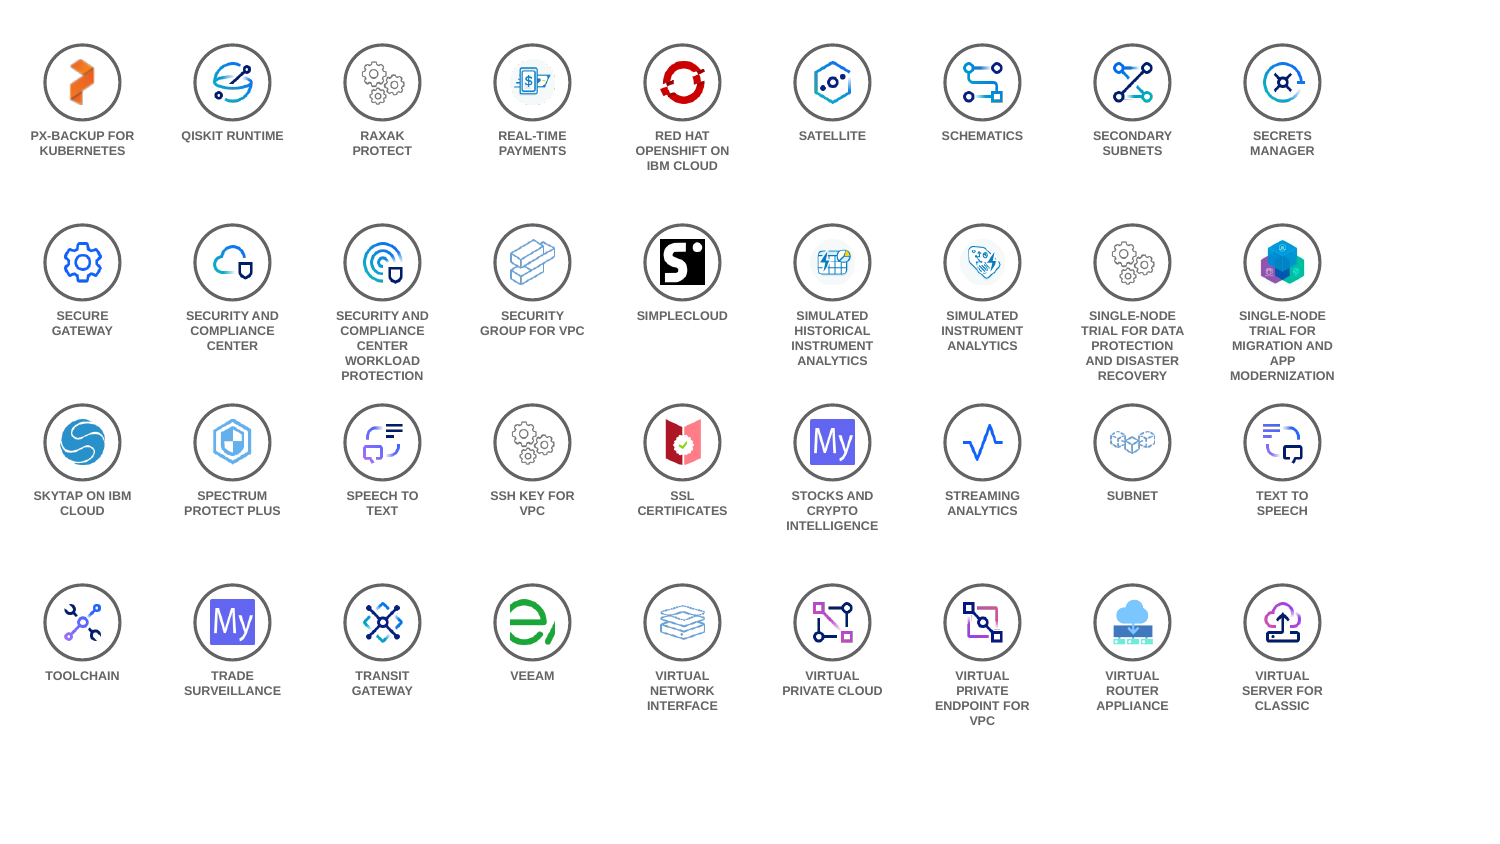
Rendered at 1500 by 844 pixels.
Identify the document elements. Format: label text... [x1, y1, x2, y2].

text_box [644, 404, 720, 480]
text_box [1259, 652, 1306, 660]
text_box [794, 584, 870, 650]
picture [509, 419, 556, 466]
text_box [1109, 652, 1156, 660]
text_box STOCKS AND CRYPTO INTELLIGENCE [779, 487, 885, 533]
text_box [359, 292, 406, 300]
picture [209, 599, 256, 646]
text_box [44, 584, 120, 650]
text_box SECURITY AND COMPLIANCE CENTER WORKLOAD PROTECTION [329, 307, 435, 383]
text_box [59, 112, 106, 120]
picture [359, 239, 406, 286]
text_box SIMULATED INSTRUMENT ANALYTICS [929, 307, 1035, 353]
text_box [59, 292, 106, 300]
picture [1259, 599, 1306, 646]
text_box [794, 224, 870, 290]
text_box [509, 292, 556, 300]
text_box REAL-TIME PAYMENTS [479, 127, 585, 158]
text_box VIRTUAL SERVER FOR CLASSIC [1229, 667, 1335, 713]
picture [659, 239, 706, 286]
picture [659, 59, 706, 106]
picture [509, 239, 556, 286]
text_box [1259, 112, 1306, 120]
text_box SSL CERTIFICATES [629, 487, 735, 518]
text_box [209, 652, 256, 660]
text_box VIRTUAL PRIVATE CLOUD [779, 667, 885, 698]
text_box [359, 652, 406, 660]
text_box SECURE GATEWAY [29, 307, 135, 338]
picture [1259, 59, 1306, 106]
text_box [944, 44, 1020, 110]
picture [659, 419, 706, 466]
text_box TRANSIT GATEWAY [329, 667, 435, 698]
text_box [1094, 44, 1170, 110]
picture [209, 419, 256, 466]
picture [509, 59, 556, 106]
picture [1259, 239, 1306, 286]
picture [359, 419, 406, 466]
text_box [1094, 224, 1170, 290]
picture [59, 599, 106, 646]
picture [959, 599, 1006, 646]
text_box SUBNET [1079, 487, 1185, 503]
text_box [944, 584, 1020, 650]
text_box SECURITY AND COMPLIANCE CENTER [179, 307, 285, 353]
text_box SECRETS MANAGER [1229, 127, 1335, 158]
text_box SKYTAP ON IBM CLOUD [29, 487, 135, 518]
text_box [509, 652, 556, 660]
text_box [344, 404, 420, 480]
text_box TRADE SURVEILLANCE [179, 667, 285, 698]
text_box [1244, 404, 1320, 480]
text_box [44, 404, 120, 480]
text_box [944, 224, 1020, 290]
text_box [809, 112, 856, 120]
text_box VIRTUAL NETWORK INTERFACE [629, 667, 735, 713]
picture [1109, 239, 1156, 286]
text_box [194, 584, 270, 650]
picture [809, 599, 856, 646]
picture [359, 599, 406, 646]
picture [359, 59, 406, 106]
text_box [209, 112, 256, 120]
text_box [1109, 292, 1156, 300]
picture [659, 599, 706, 646]
text_box STREAMING ANALYTICS [929, 487, 1035, 518]
text_box VIRTUAL PRIVATE ENDPOINT FOR VPC [929, 667, 1035, 728]
picture [59, 239, 106, 286]
text_box [1244, 584, 1320, 650]
text_box [959, 112, 1006, 120]
text_box [659, 292, 706, 300]
text_box [44, 44, 120, 110]
text_box RAXAK PROTECT [329, 127, 435, 158]
text_box SECONDARY SUBNETS [1079, 127, 1185, 158]
text_box [944, 404, 1020, 480]
picture [209, 239, 256, 286]
text_box [959, 652, 1006, 660]
text_box [344, 224, 420, 290]
picture [809, 239, 856, 286]
text_box QISKIT RUNTIME [179, 127, 285, 143]
text_box [809, 292, 856, 300]
text_box [494, 224, 570, 290]
text_box SPEECH TO TEXT [329, 487, 435, 518]
picture [1109, 419, 1156, 466]
text_box [1244, 224, 1320, 290]
text_box [809, 652, 856, 660]
text_box [509, 112, 556, 120]
picture [1109, 599, 1156, 646]
text_box [194, 404, 270, 480]
text_box [494, 584, 570, 650]
text_box SINGLE-NODE TRIAL FOR DATA PROTECTION AND DISASTER RECOVERY [1079, 307, 1185, 383]
picture [959, 419, 1006, 466]
text_box SINGLE-NODE TRIAL FOR MIGRATION AND APP MODERNIZATION [1229, 307, 1335, 383]
text_box SATELLITE [779, 127, 885, 143]
picture [59, 59, 106, 106]
picture [59, 419, 106, 466]
text_box [644, 44, 720, 110]
text_box [959, 292, 1006, 300]
text_box [1244, 44, 1320, 110]
text_box SSH KEY FOR VPC [479, 487, 585, 518]
picture [509, 599, 556, 646]
text_box [1094, 404, 1170, 480]
picture [209, 59, 256, 106]
text_box [794, 44, 870, 110]
text_box [194, 44, 270, 110]
text_box [59, 652, 106, 660]
text_box [44, 224, 120, 290]
text_box [1094, 584, 1170, 650]
text_box VEEAM [479, 667, 585, 683]
text_box VIRTUAL ROUTER APPLIANCE [1079, 667, 1185, 713]
text_box SIMPLECLOUD [629, 307, 735, 323]
text_box [644, 584, 720, 650]
text_box SPECTRUM PROTECT PLUS [179, 487, 285, 518]
picture [809, 59, 856, 106]
text_box [194, 224, 270, 290]
text_box [1109, 112, 1156, 120]
text_box [794, 404, 870, 480]
text_box TEXT TO SPEECH [1229, 487, 1335, 518]
picture [809, 419, 856, 466]
text_box [659, 112, 706, 120]
text_box [344, 44, 420, 110]
picture [959, 59, 1006, 106]
text_box RED HAT OPENSHIFT ON IBM CLOUD [629, 127, 735, 173]
text_box SCHEMATICS [929, 127, 1035, 143]
text_box [344, 584, 420, 650]
text_box TOOLCHAIN [29, 667, 135, 683]
text_box [209, 292, 256, 300]
text_box [644, 224, 720, 290]
text_box [494, 44, 570, 110]
text_box [494, 404, 570, 480]
text_box [359, 112, 406, 120]
text_box [1259, 292, 1306, 300]
picture [1109, 59, 1156, 106]
text_box SECURITY GROUP FOR VPC [479, 307, 585, 338]
picture [959, 239, 1006, 286]
text_box SIMULATED HISTORICAL INSTRUMENT ANALYTICS [779, 307, 885, 368]
text_box [659, 652, 706, 660]
picture [1259, 419, 1306, 466]
text_box PX-BACKUP FOR KUBERNETES [29, 127, 135, 158]
